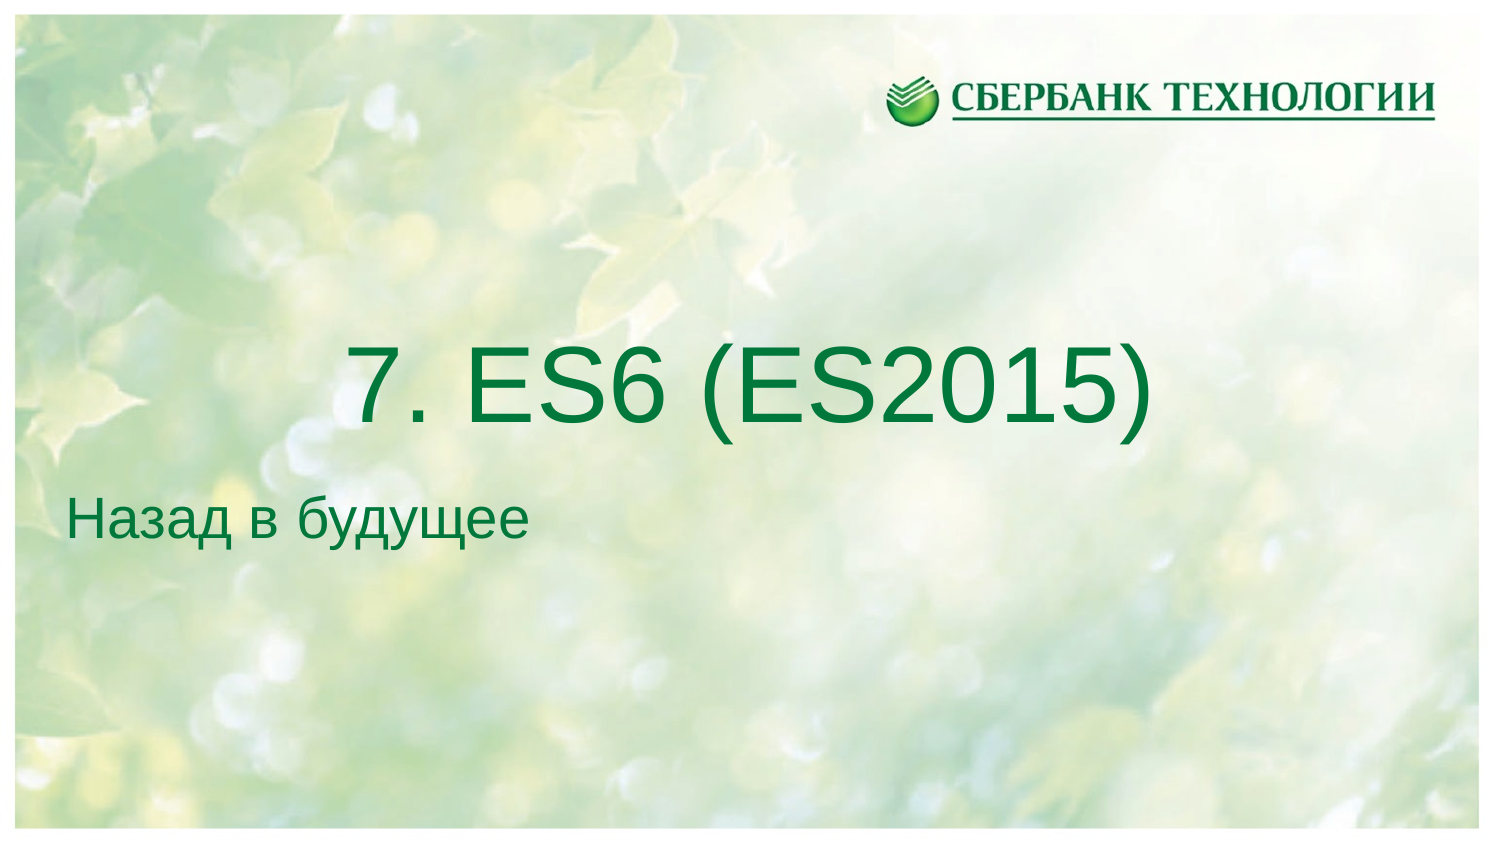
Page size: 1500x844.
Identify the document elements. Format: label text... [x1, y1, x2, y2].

picture [0, 0, 1500, 844]
text_box 7. ES6 (ES2015) [51, 122, 1449, 459]
text_box Назад в будущее [51, 464, 1449, 595]
